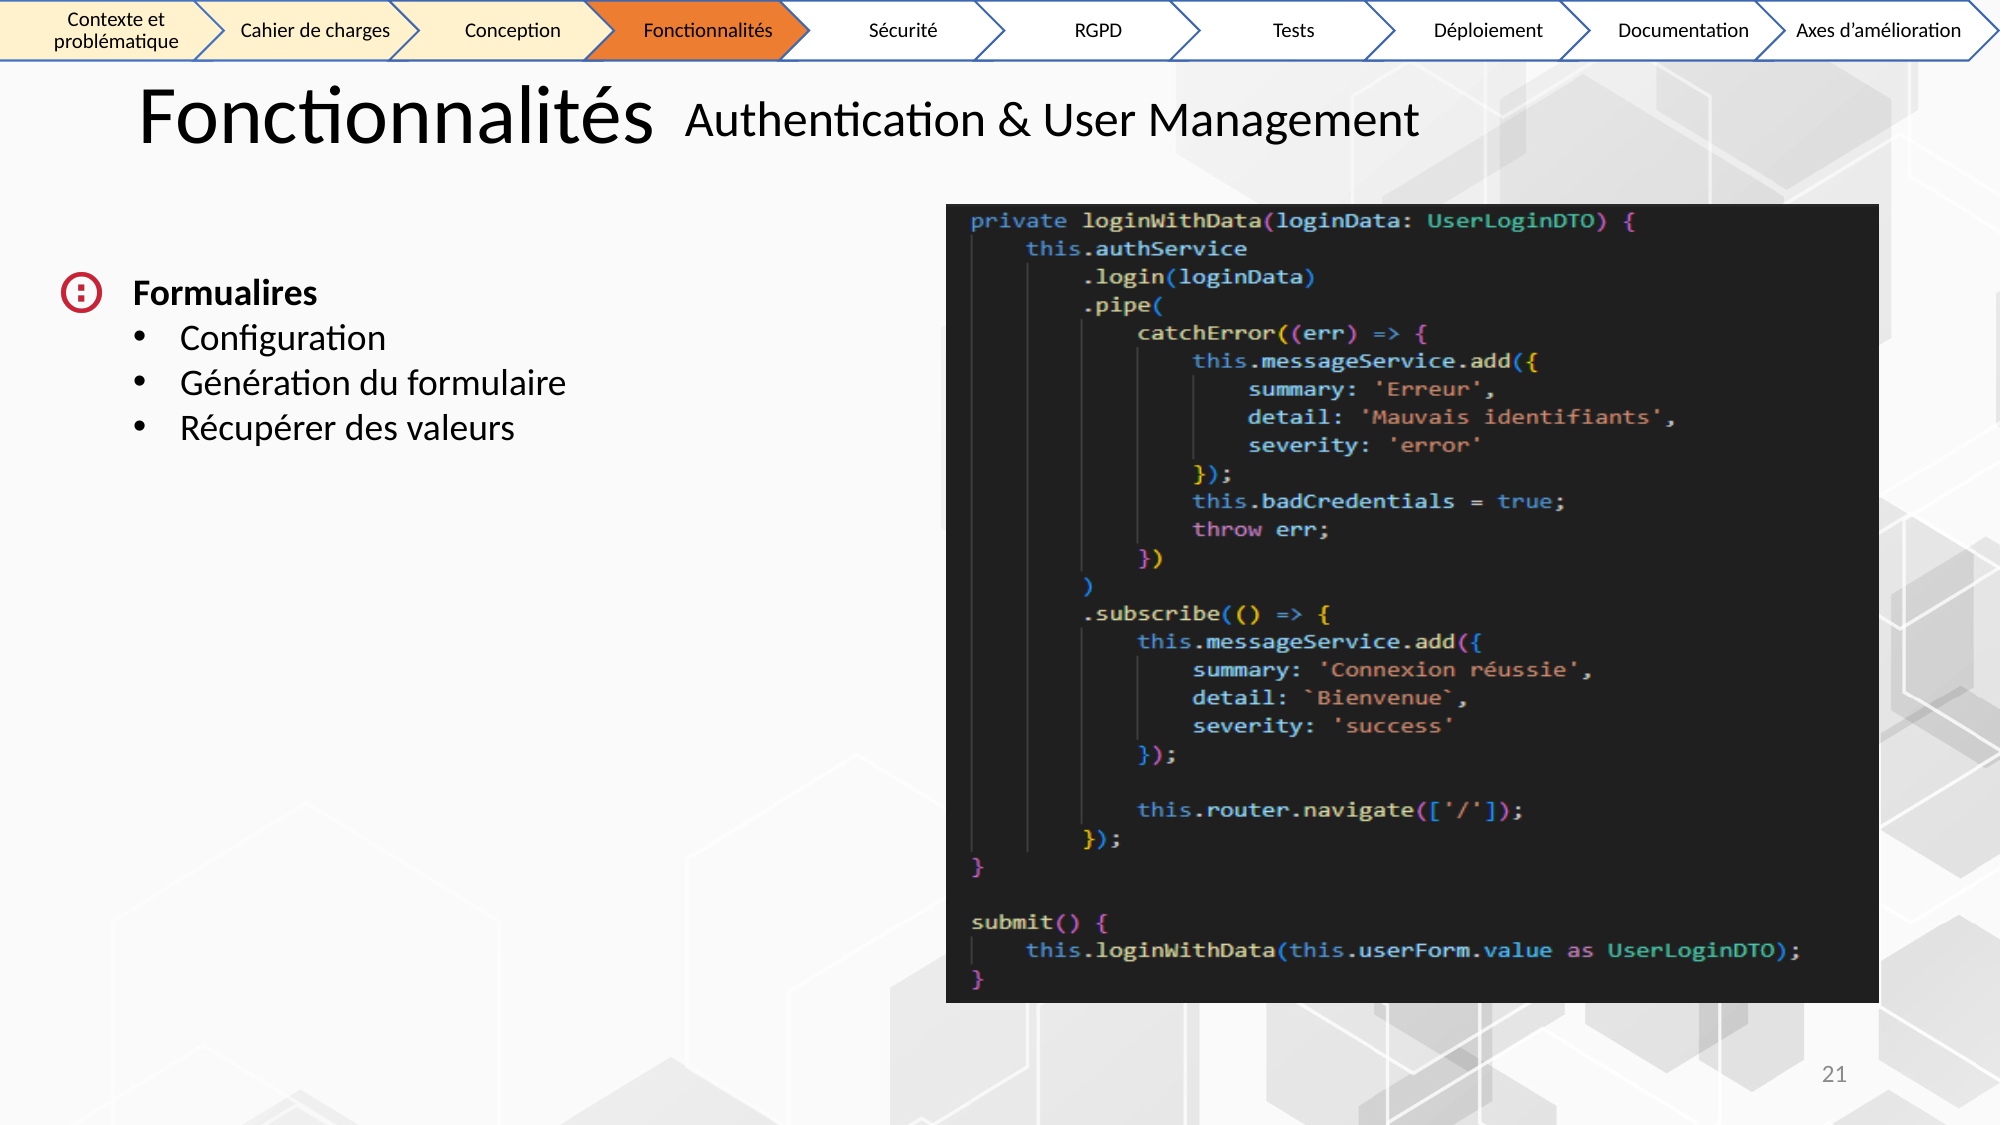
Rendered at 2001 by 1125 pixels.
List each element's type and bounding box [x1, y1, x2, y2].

text_box [0, 0, 1999, 61]
picture [0, 0, 2000, 1125]
